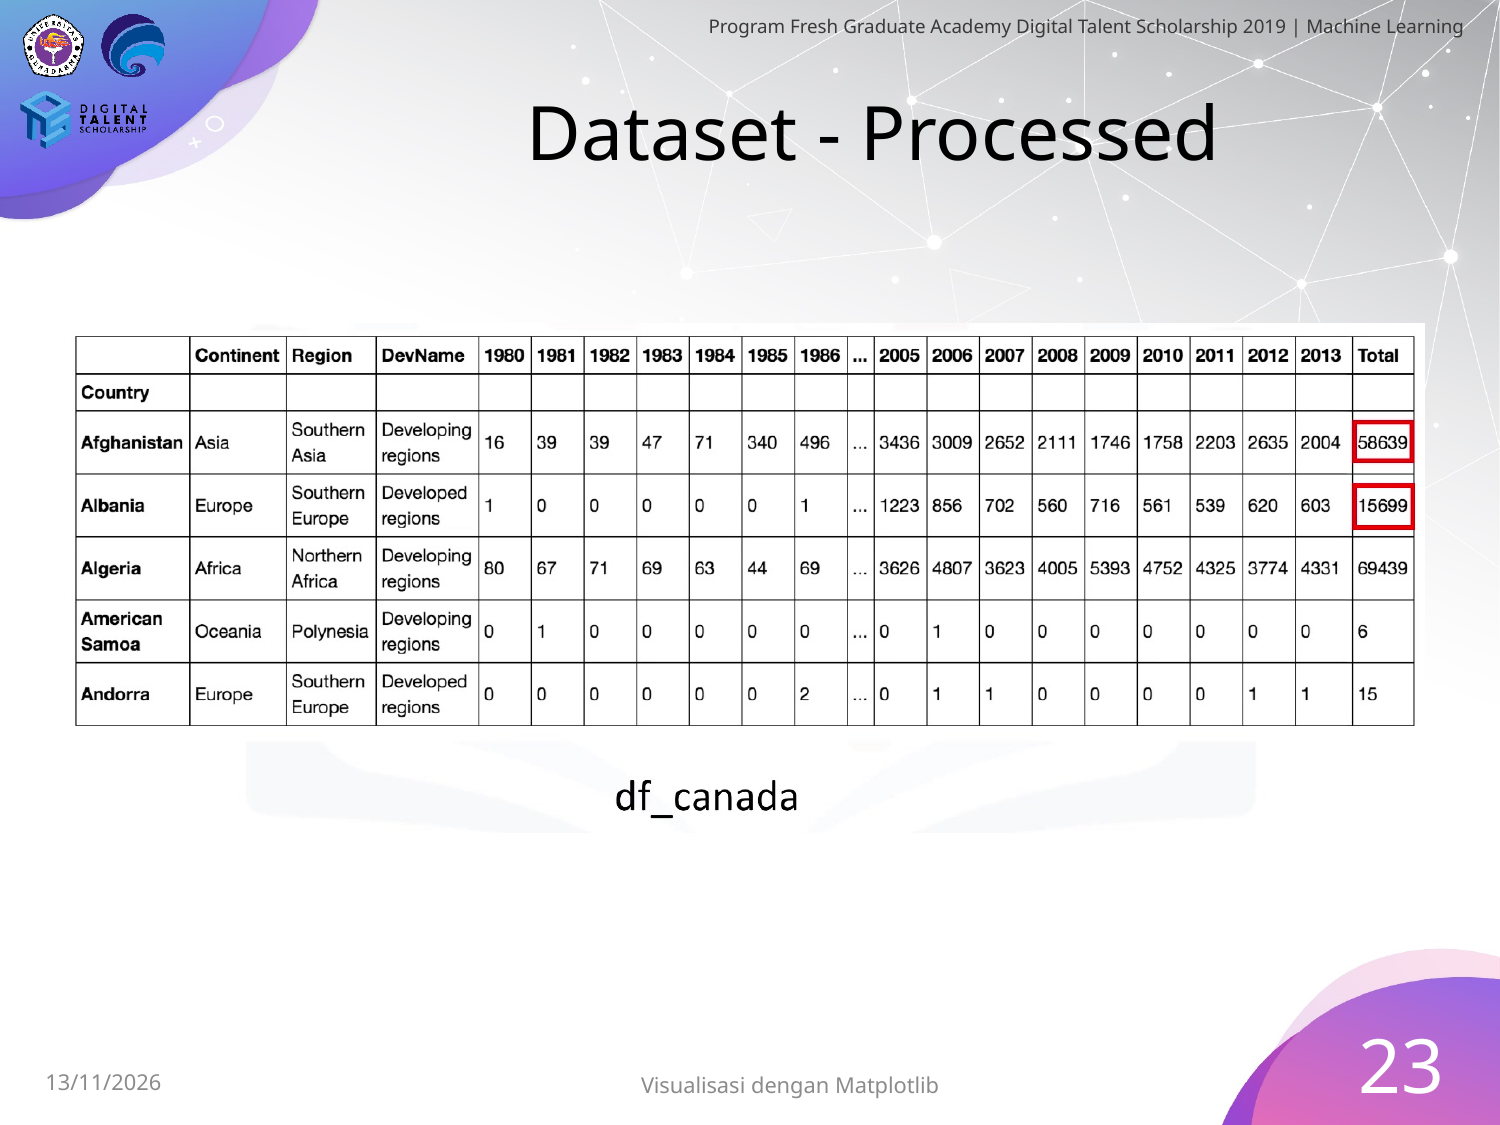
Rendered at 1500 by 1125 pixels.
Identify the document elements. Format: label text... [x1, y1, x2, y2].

footer Visualisasi dengan Matplotlib [386, 1055, 1195, 1114]
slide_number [30, 1053, 272, 1114]
slide_number 23 [1327, 1025, 1477, 1115]
title Dataset - Processed [271, 66, 1477, 207]
picture [0, 0, 1500, 1125]
